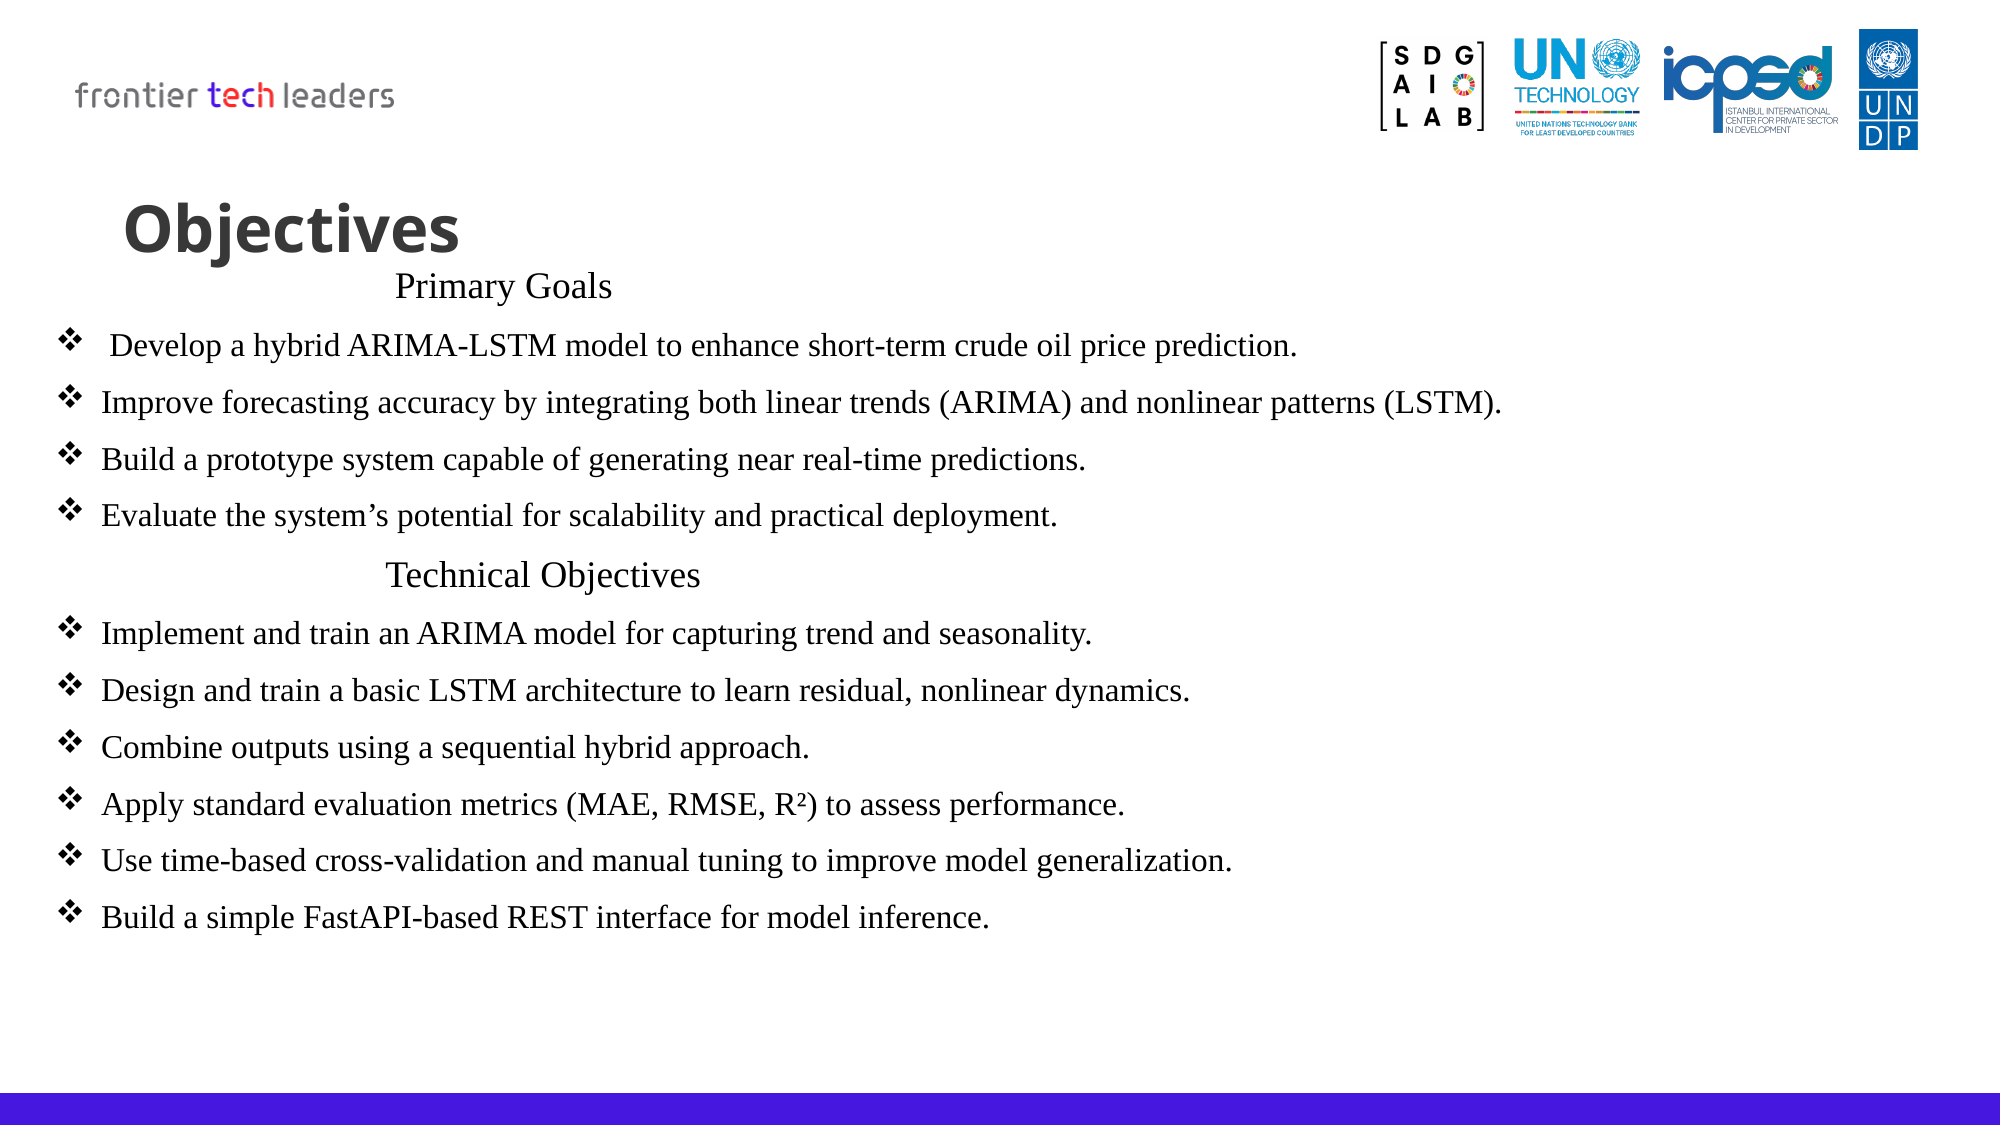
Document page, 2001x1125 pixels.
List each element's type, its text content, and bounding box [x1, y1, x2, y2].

picture [75, 82, 394, 108]
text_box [1377, 29, 1918, 150]
text_box Objectives [114, 181, 915, 259]
text_box Primary Goals Develop a hybrid ARIMA-LSTM model to enhance short-term crude oil price prediction. Improve forecasting accuracy by integrating both linear trends (ARIMA) and nonlinear patterns (LSTM). Build a prototype system capable of generating near real-time predictions. Evaluate the system’s potential for scalability and practical deployment. Technical Objectives Implement and train an ARIMA model for capturing trend and seasonality. Design and train a basic LSTM architecture to learn residual, nonlinear dynamics. Combine outputs using a sequential hybrid approach. Apply standard evaluation metrics (MAE, RMSE, R²) to assess performance. Use time-based cross-validation and manual tuning to improve model generalization. Build a simple FastAPI-based REST interface for model inference. [47, 259, 1918, 1040]
text_box [0, 1093, 2000, 1125]
